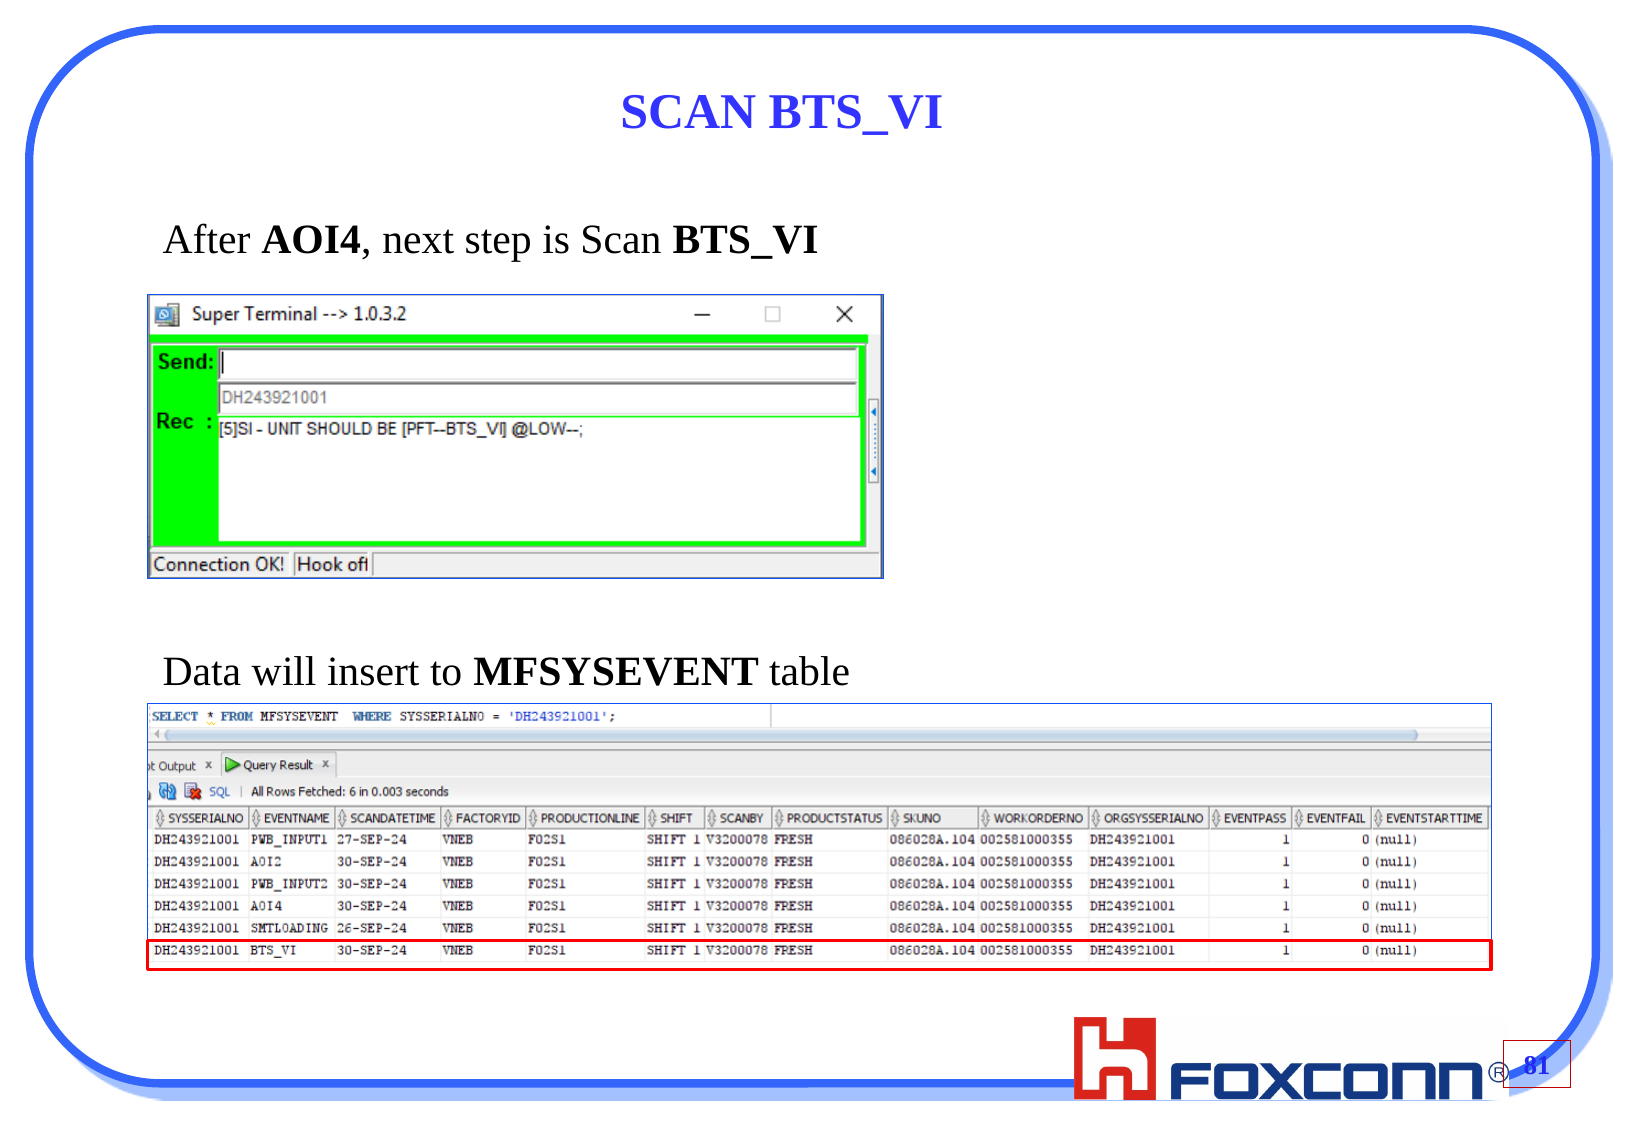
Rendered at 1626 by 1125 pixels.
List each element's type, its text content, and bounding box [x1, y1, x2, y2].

text_box After AOI4, next step is Scan BTS_VI [147, 204, 1188, 270]
picture [1074, 1017, 1509, 1100]
text_box SCAN BTS_VI [605, 71, 959, 147]
text_box 81 [1503, 1040, 1571, 1088]
text_box Data will insert to MFSYSEVENT table [147, 636, 1466, 701]
picture [147, 294, 885, 580]
picture [147, 703, 1492, 971]
